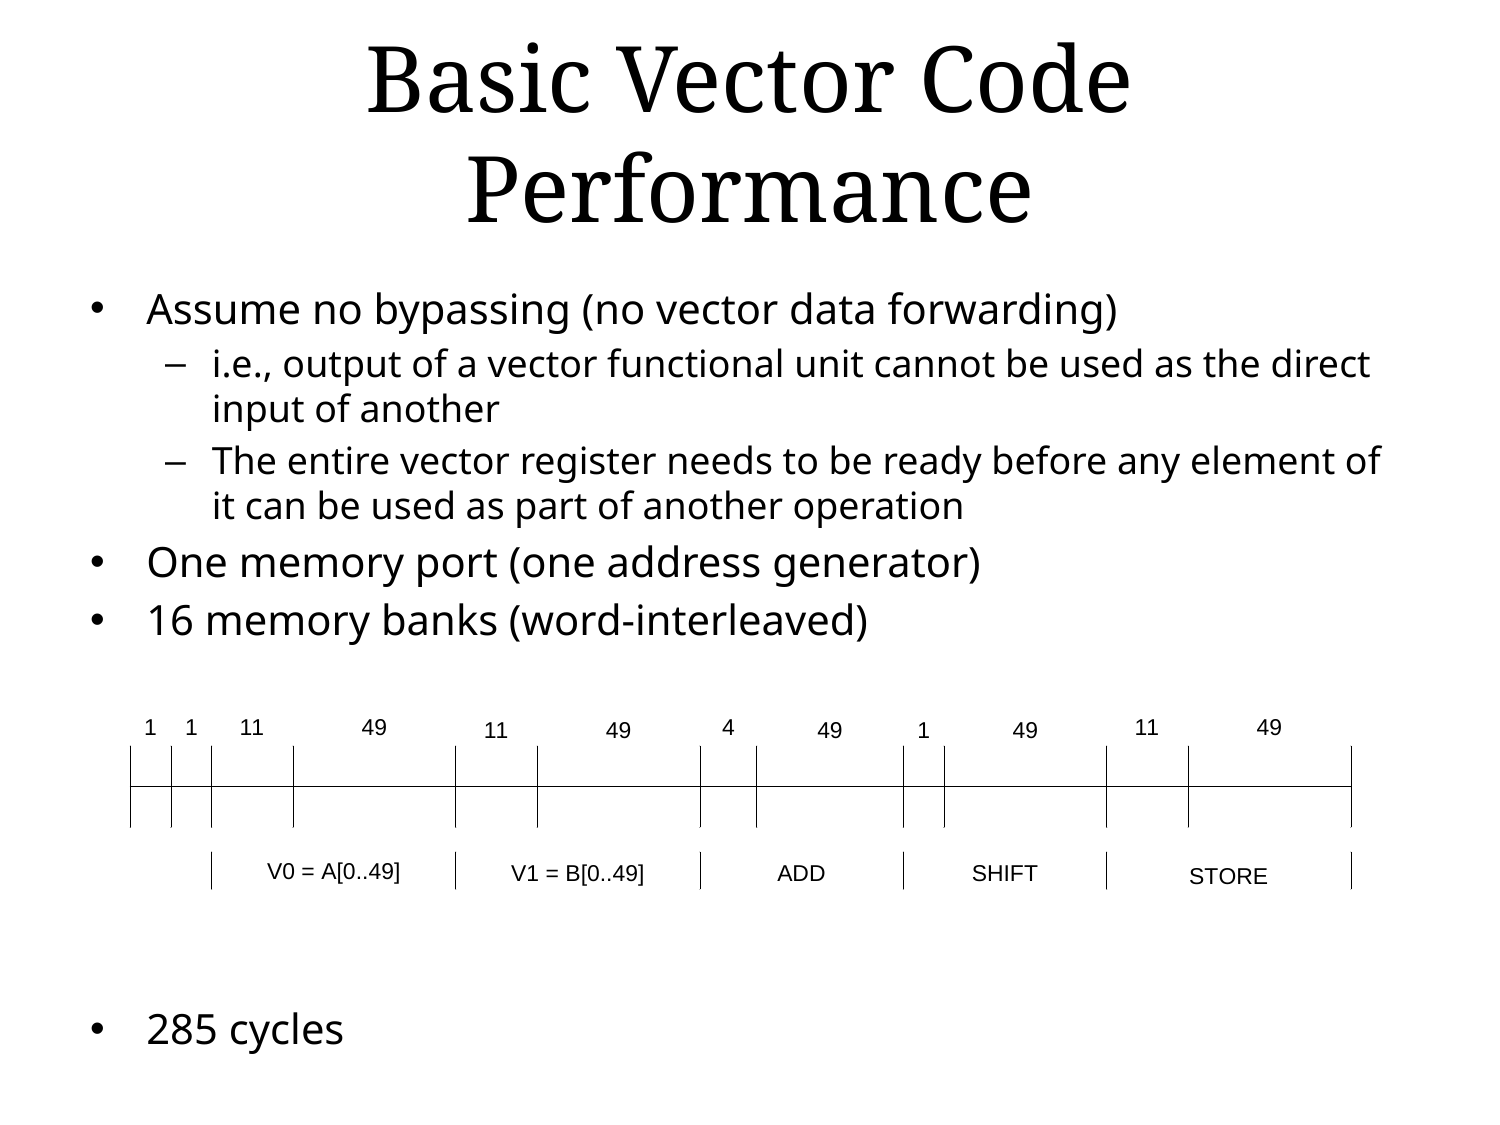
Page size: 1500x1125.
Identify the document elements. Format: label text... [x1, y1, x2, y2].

list Assume no bypassing (no vector data forwarding) i.e., output of a vector functional unit cannot be used as the direct input of another The entire vector register needs to be ready before any element of it can be used as part of another operation One memory port (one address generator) 16 memory banks (word-interleaved) 285 cycles [75, 275, 1425, 993]
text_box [124, 699, 1373, 907]
title Basic Vector Code Performance [75, 37, 1425, 225]
